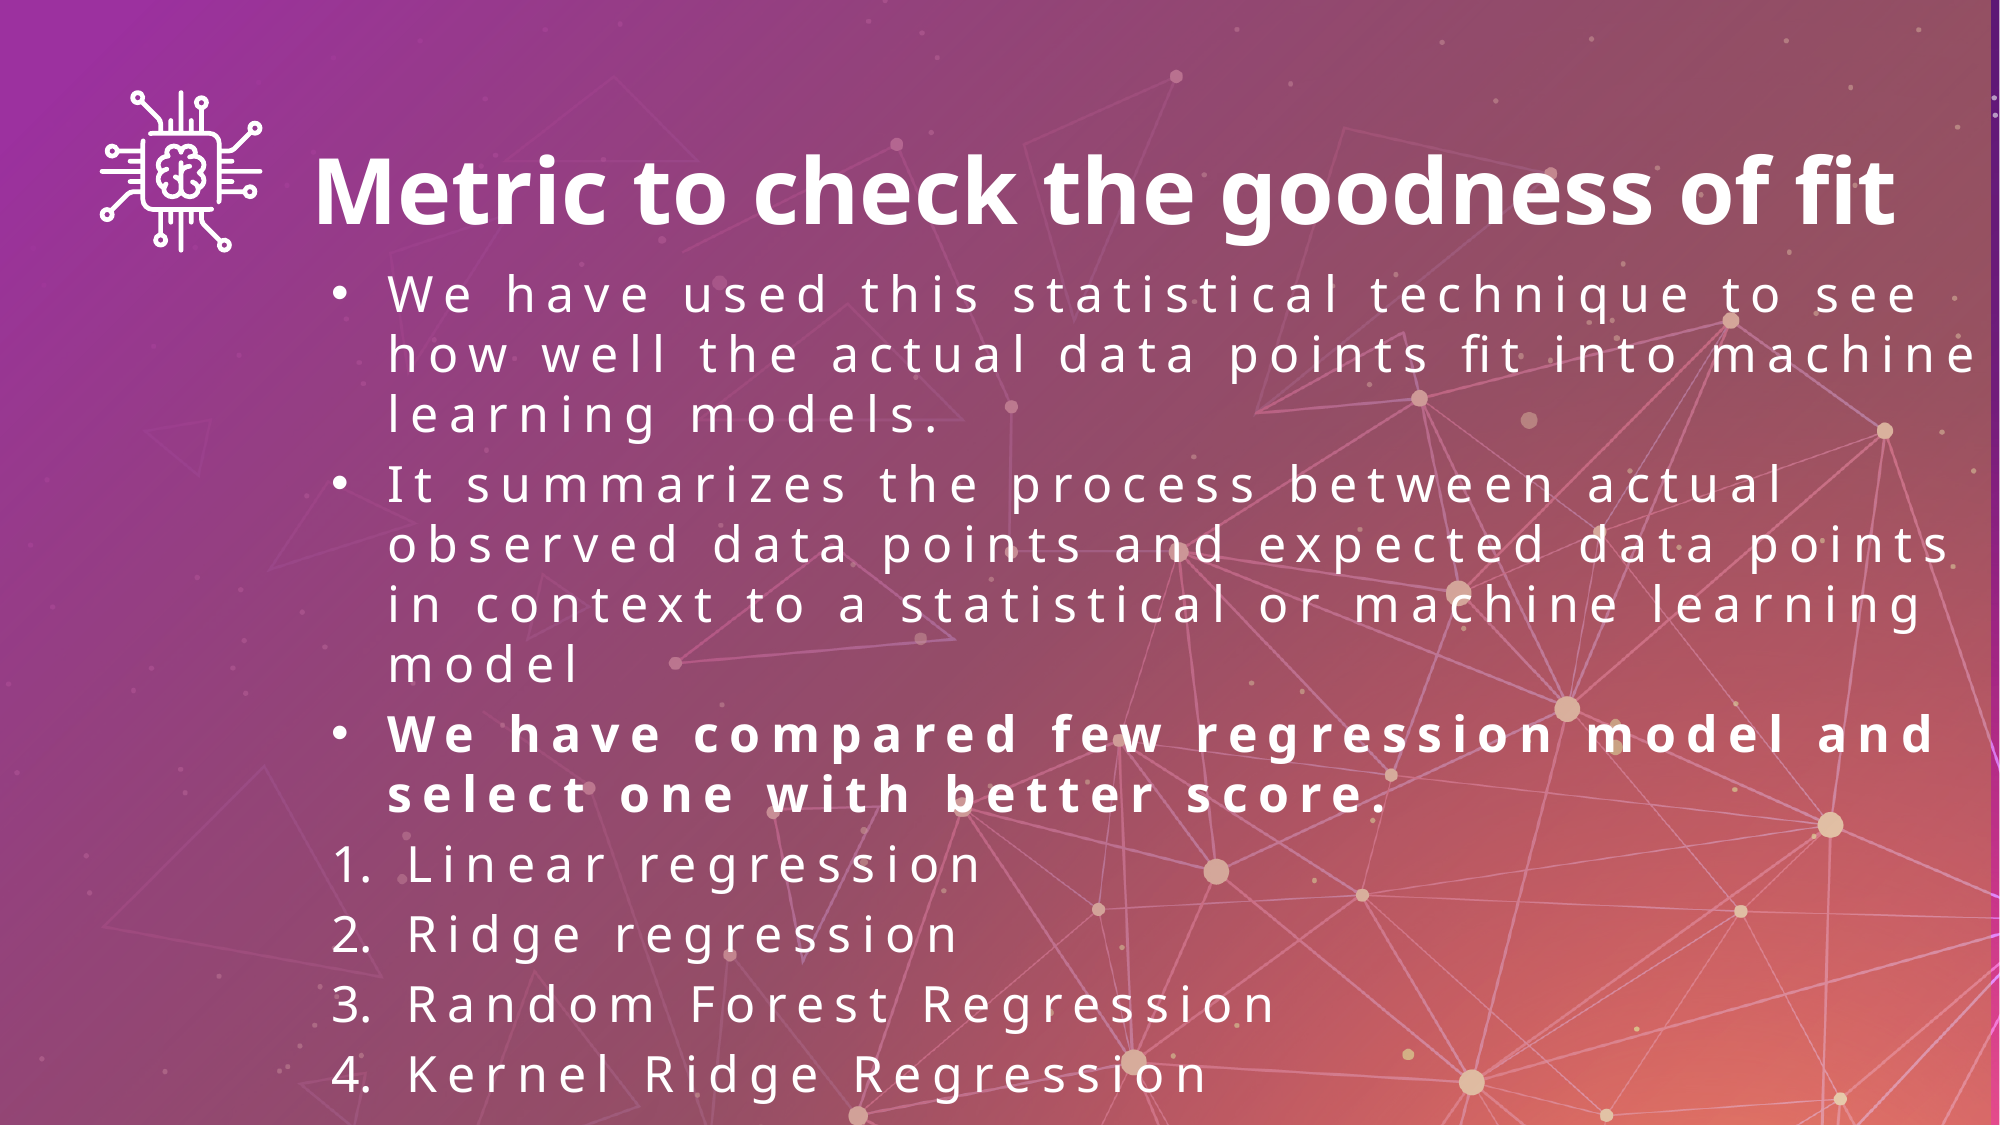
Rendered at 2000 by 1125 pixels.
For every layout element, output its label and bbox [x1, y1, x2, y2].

picture [0, 0, 2000, 1125]
text_box [99, 89, 263, 253]
